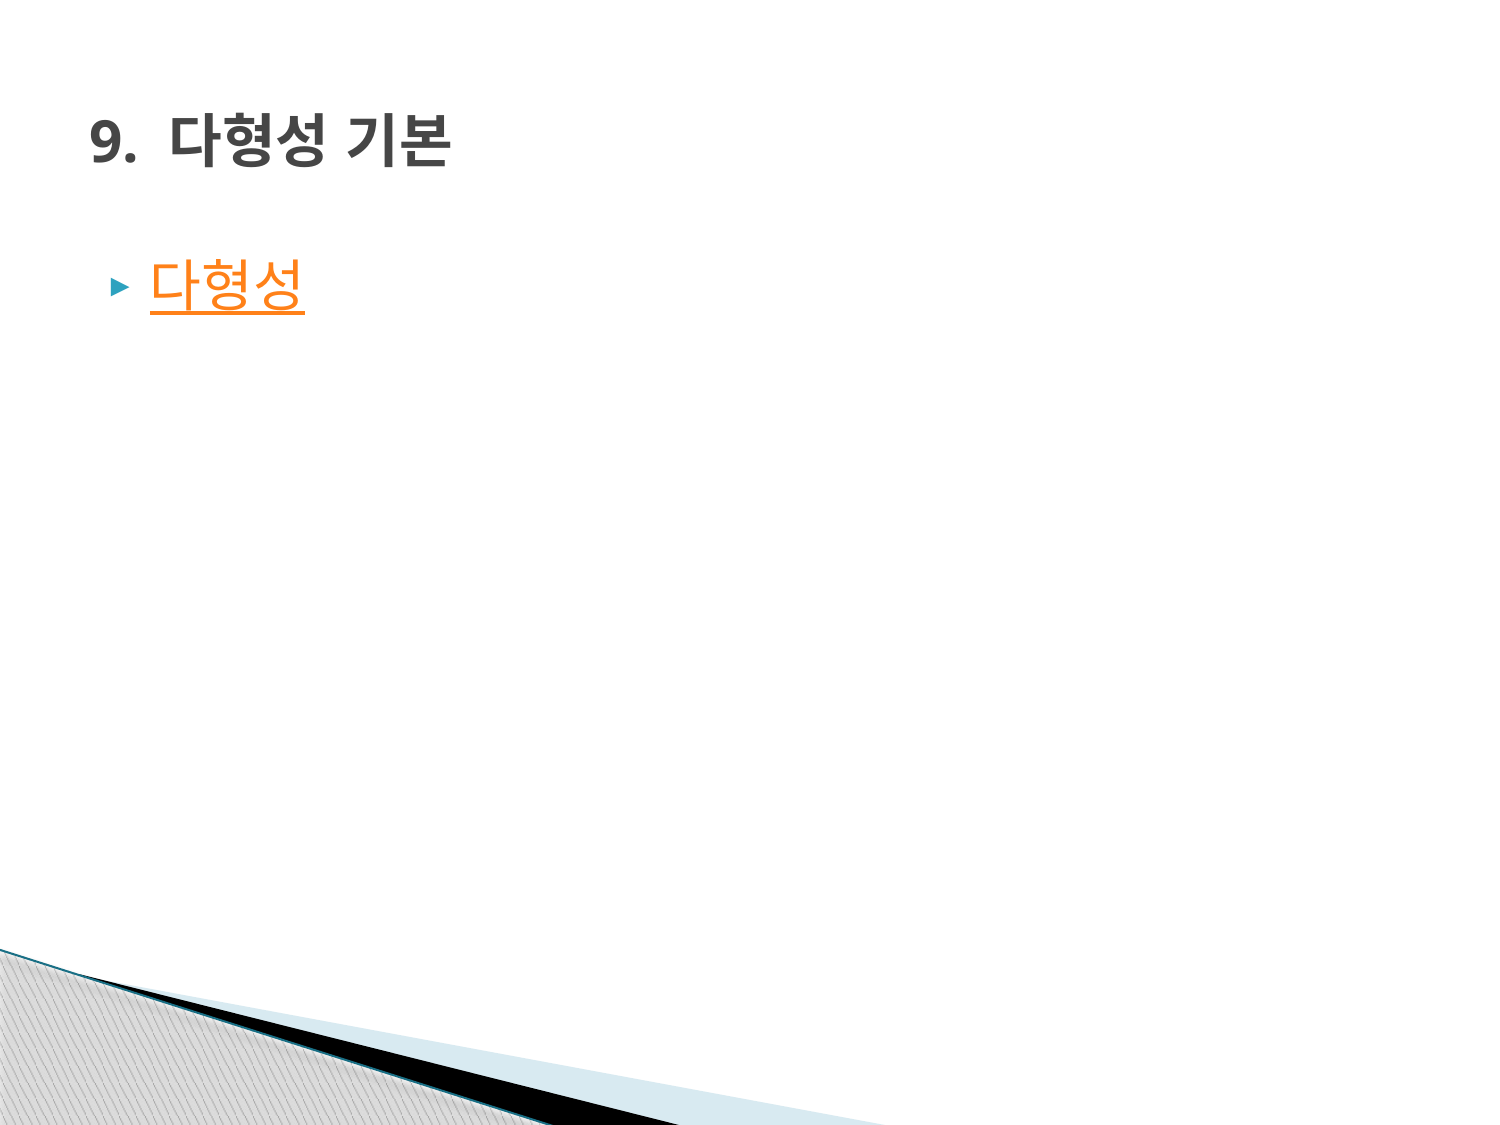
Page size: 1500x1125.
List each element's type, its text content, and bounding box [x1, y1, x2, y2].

list 다형성 [75, 243, 1425, 986]
title 9. 다형성 기본 [75, 45, 1425, 233]
